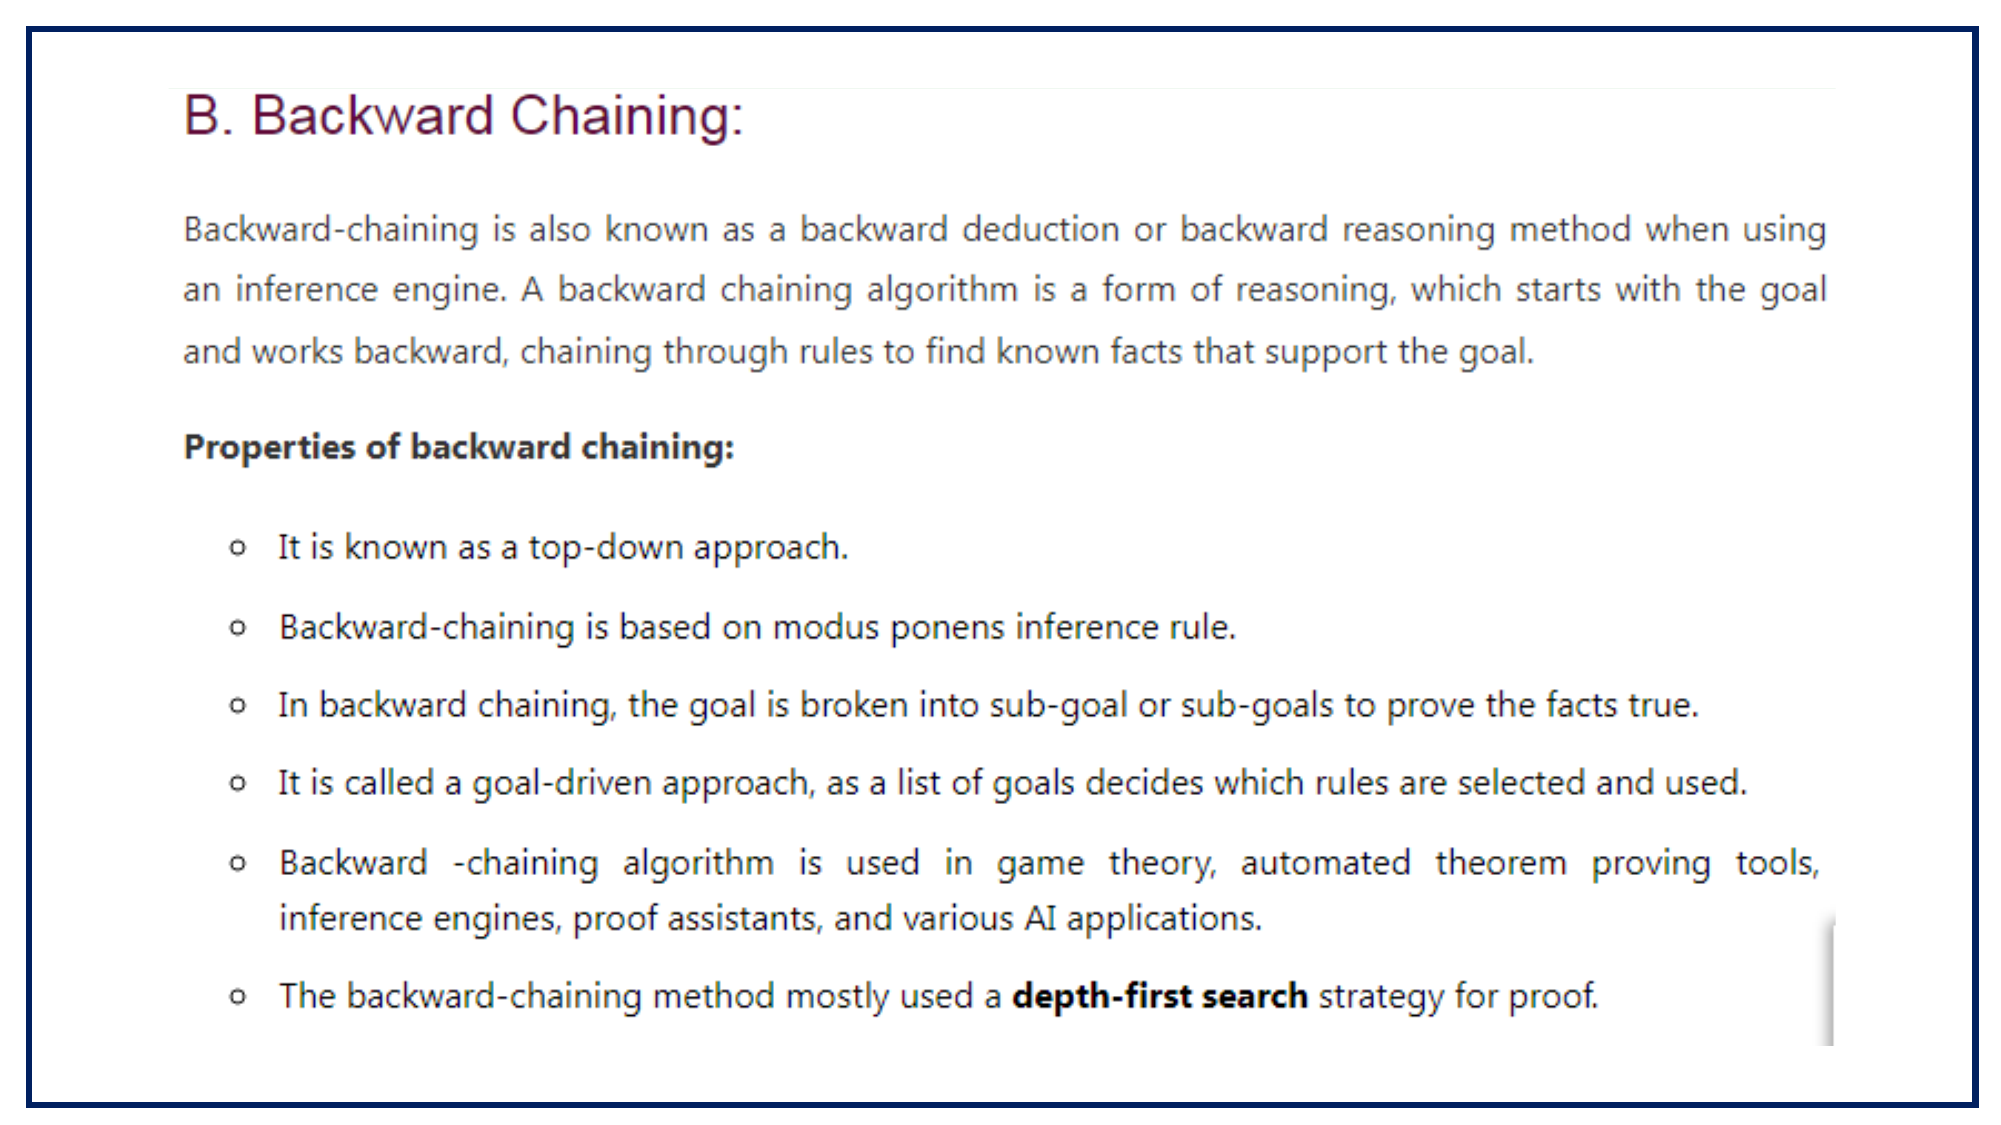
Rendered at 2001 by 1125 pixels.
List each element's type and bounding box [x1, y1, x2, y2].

picture [168, 88, 1836, 1046]
text_box [28, 28, 1977, 1106]
